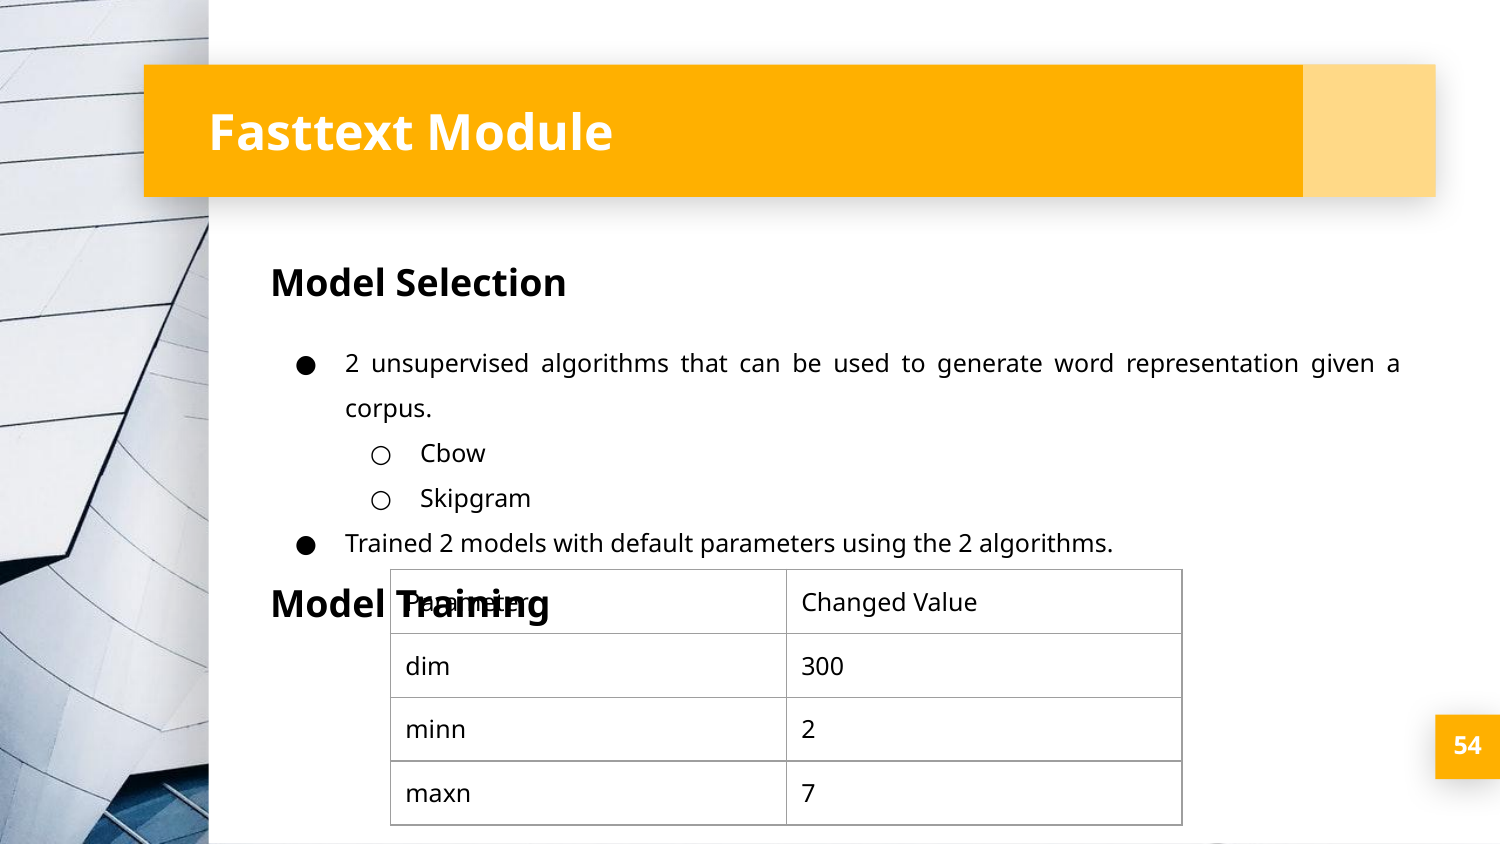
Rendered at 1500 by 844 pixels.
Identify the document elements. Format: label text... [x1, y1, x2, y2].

table_header Changed Value [787, 570, 1181, 633]
table_cell maxn [391, 762, 786, 824]
table_cell 300 [787, 634, 1181, 697]
table_cell 2 [787, 698, 1181, 760]
table_cell dim [391, 634, 786, 697]
table_cell 7 [787, 762, 1181, 824]
table_cell minn [391, 698, 786, 760]
title Fasttext Module [193, 64, 1300, 197]
list Model Selection 2 unsupervised algorithms that can be used to generate word representation given a corpus. Cbow Skipgram Trained 2 models with default parameters using the 2 algorithms. Model Training [255, 221, 1418, 704]
picture [0, 0, 208, 844]
table_header Parameter [391, 570, 786, 633]
slide_number ‹#› [1435, 714, 1500, 780]
